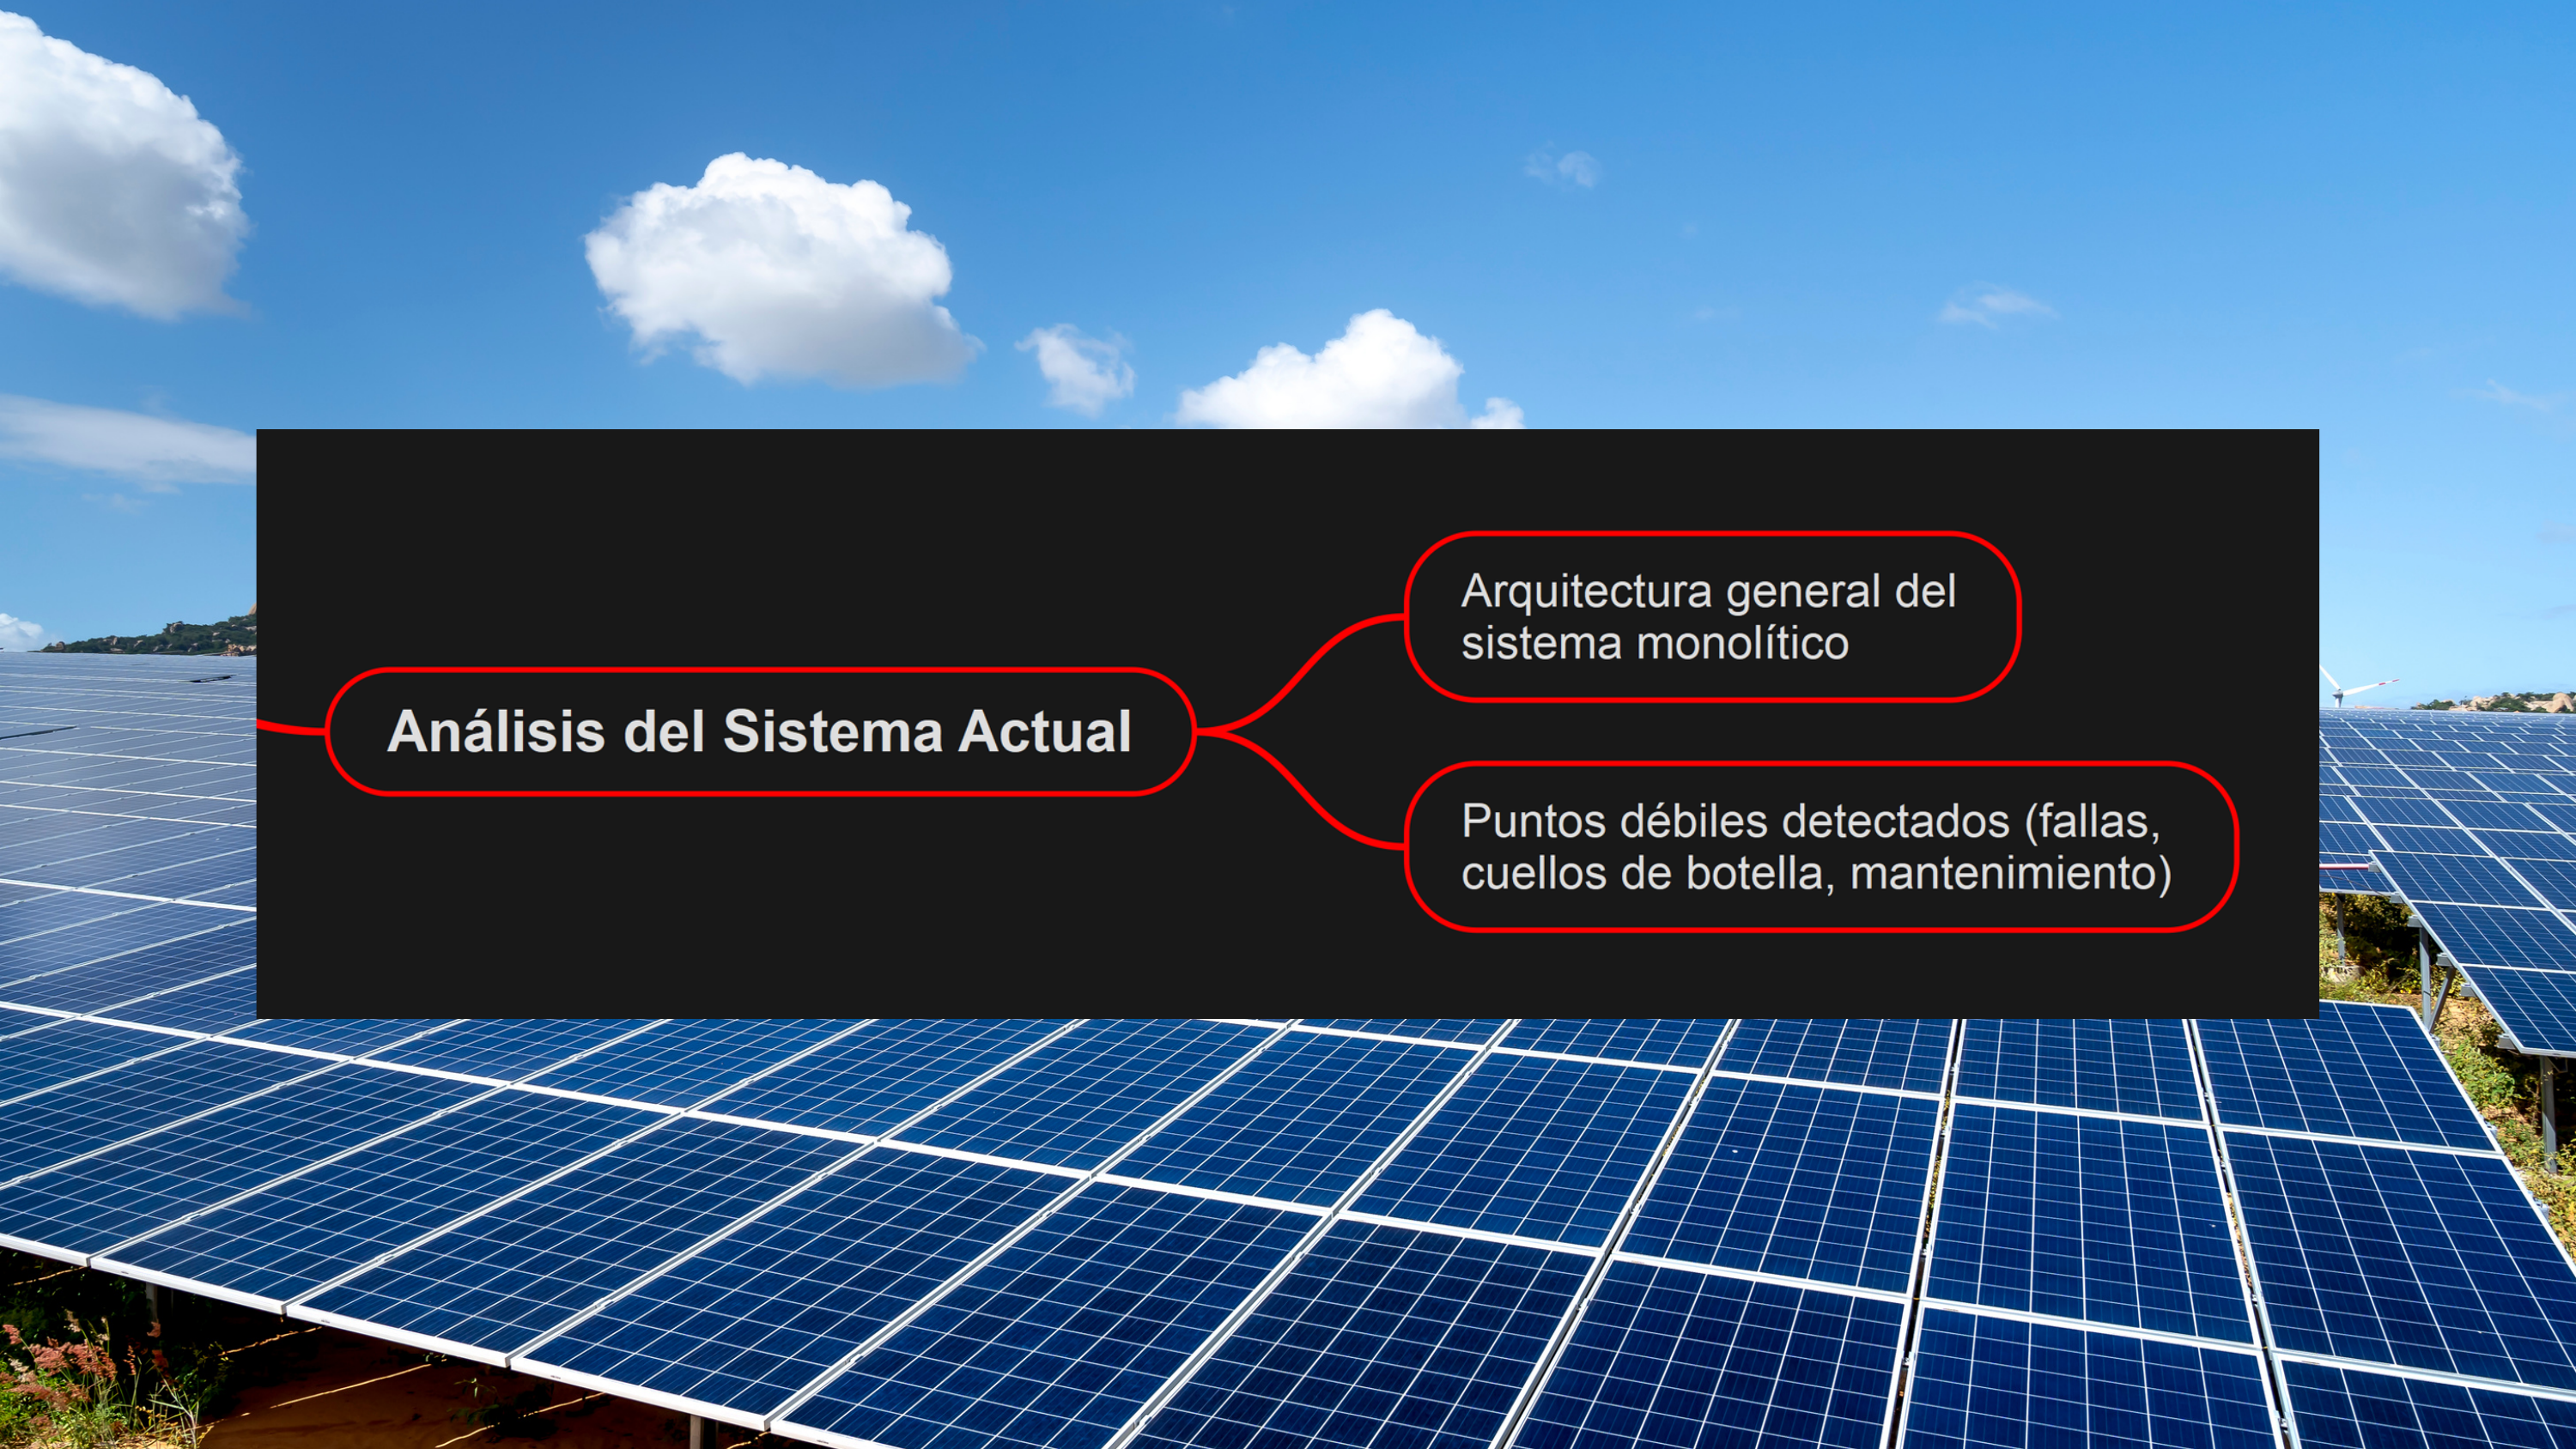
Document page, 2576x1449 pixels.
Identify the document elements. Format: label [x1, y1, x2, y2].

text_box [0, 0, 2576, 1449]
